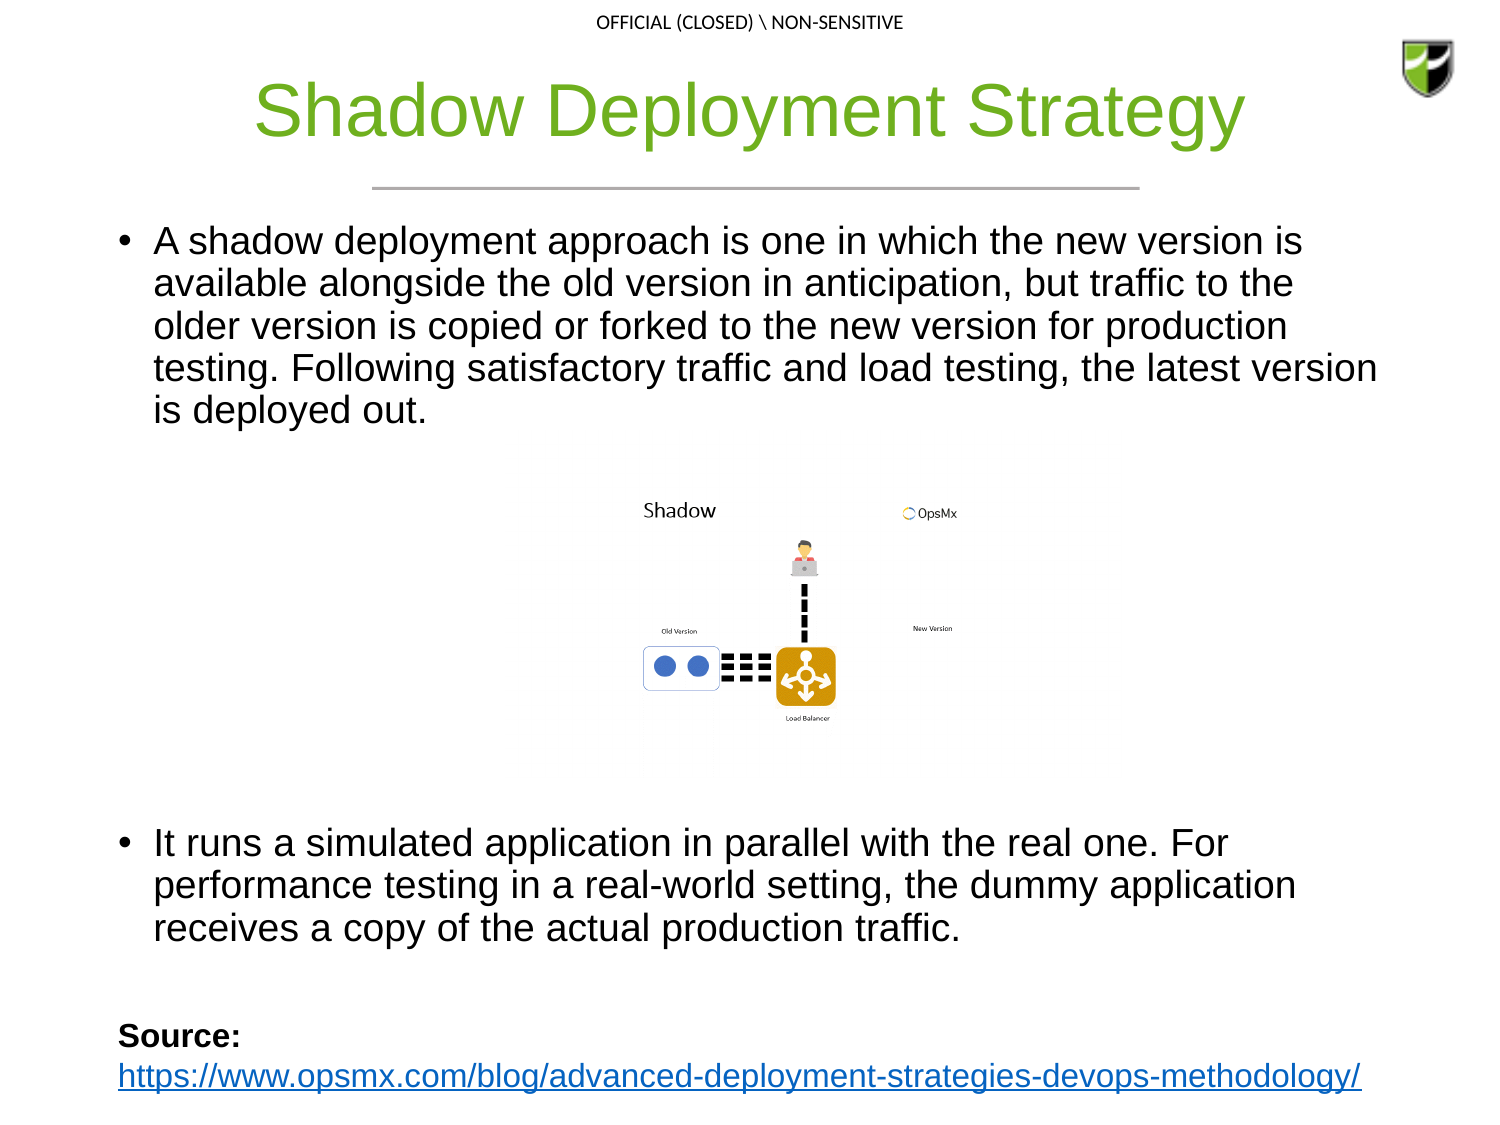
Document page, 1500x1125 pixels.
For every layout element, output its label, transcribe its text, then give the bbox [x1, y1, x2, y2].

list A shadow deployment approach is one in which the new version is available alongside the old version in anticipation, but traffic to the older version is copied or forked to the new version for production testing. Following satisfactory traffic and load testing, the latest version is deployed out. It runs a simulated application in parallel with the real one. For performance testing in a real-world setting, the dummy application receives a copy of the actual production traffic. [103, 213, 1397, 958]
picture [505, 430, 1122, 778]
picture [1388, 27, 1472, 113]
title Shadow Deployment Strategy [137, 59, 1363, 164]
text_box Source: https://www.opsmx.com/blog/advanced-deployment-strategies-devops-methodology/ [103, 1006, 1383, 1125]
